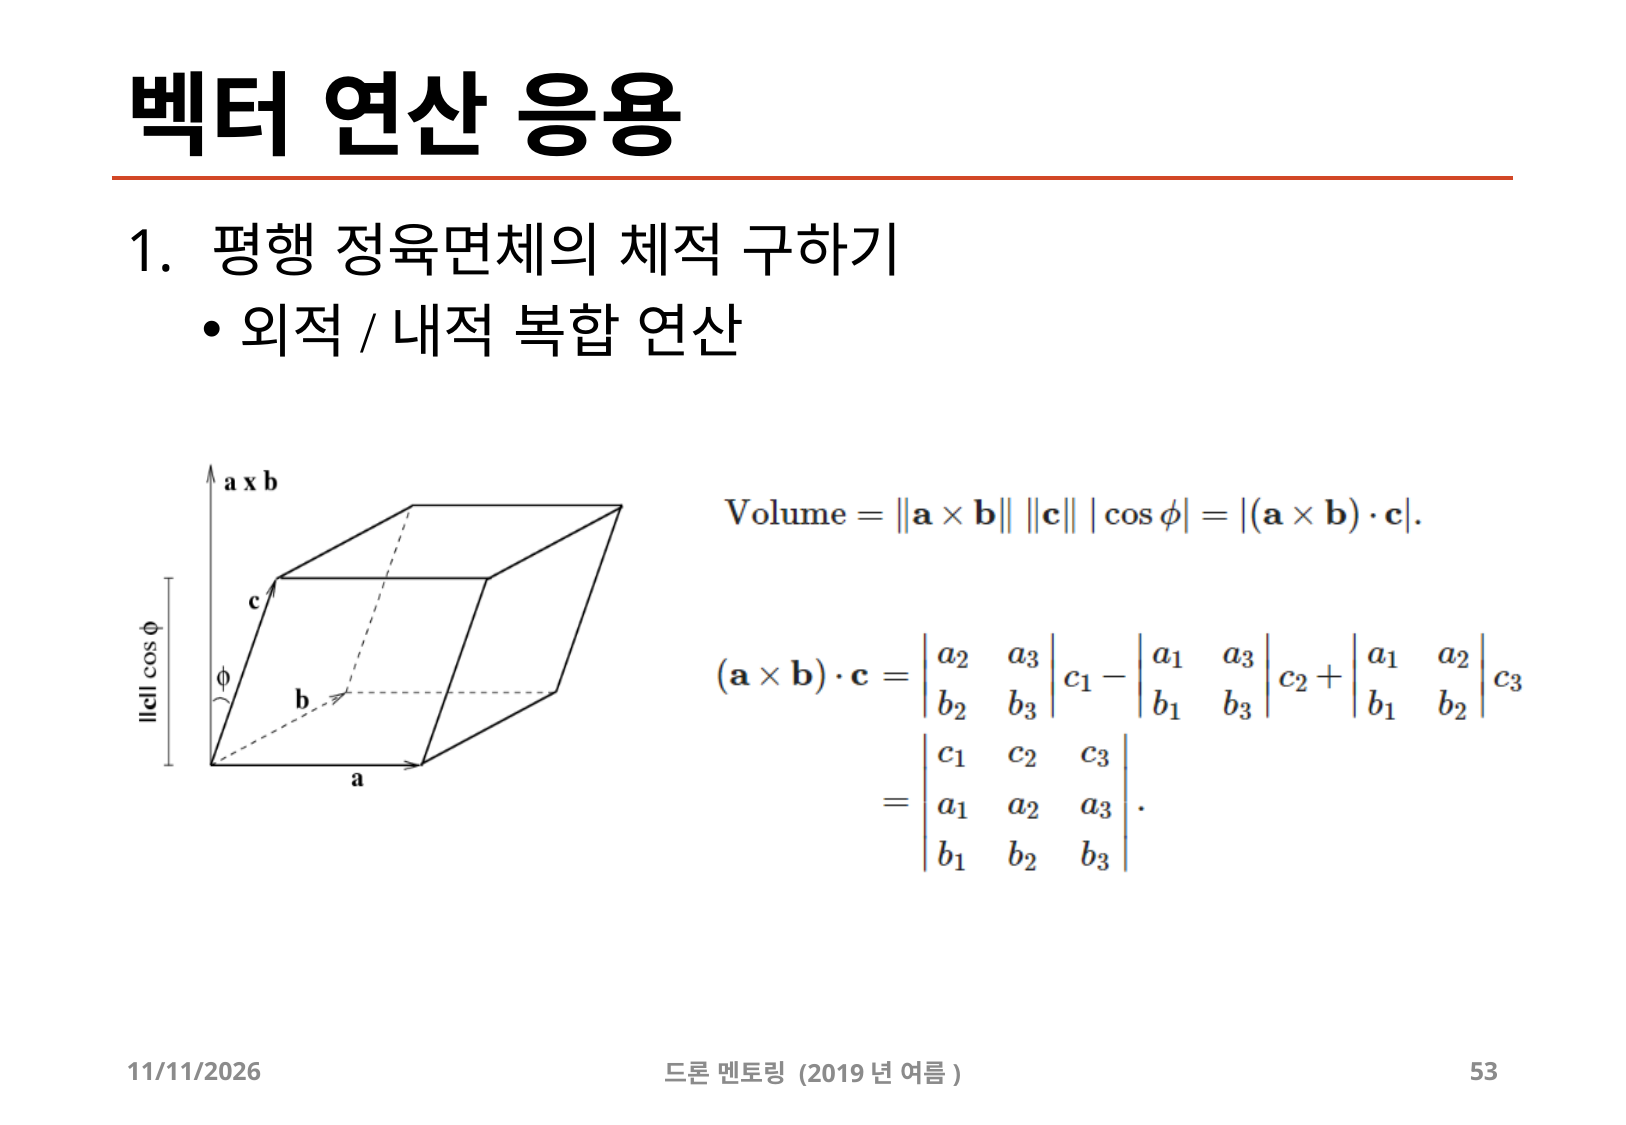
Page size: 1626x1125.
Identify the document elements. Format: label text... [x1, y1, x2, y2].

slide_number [111, 1042, 303, 1103]
picture [711, 465, 1434, 556]
list 평행 정육면체의 체적 구하기 외적/내적 복합 연산 [111, 205, 1514, 400]
picture [699, 621, 1542, 899]
picture [126, 449, 650, 797]
footer 드론 멘토링 (2019년 여름) [538, 1042, 1087, 1103]
title 벡터 연산 응용 [111, 59, 1514, 179]
slide_number 53 [1433, 1042, 1514, 1103]
